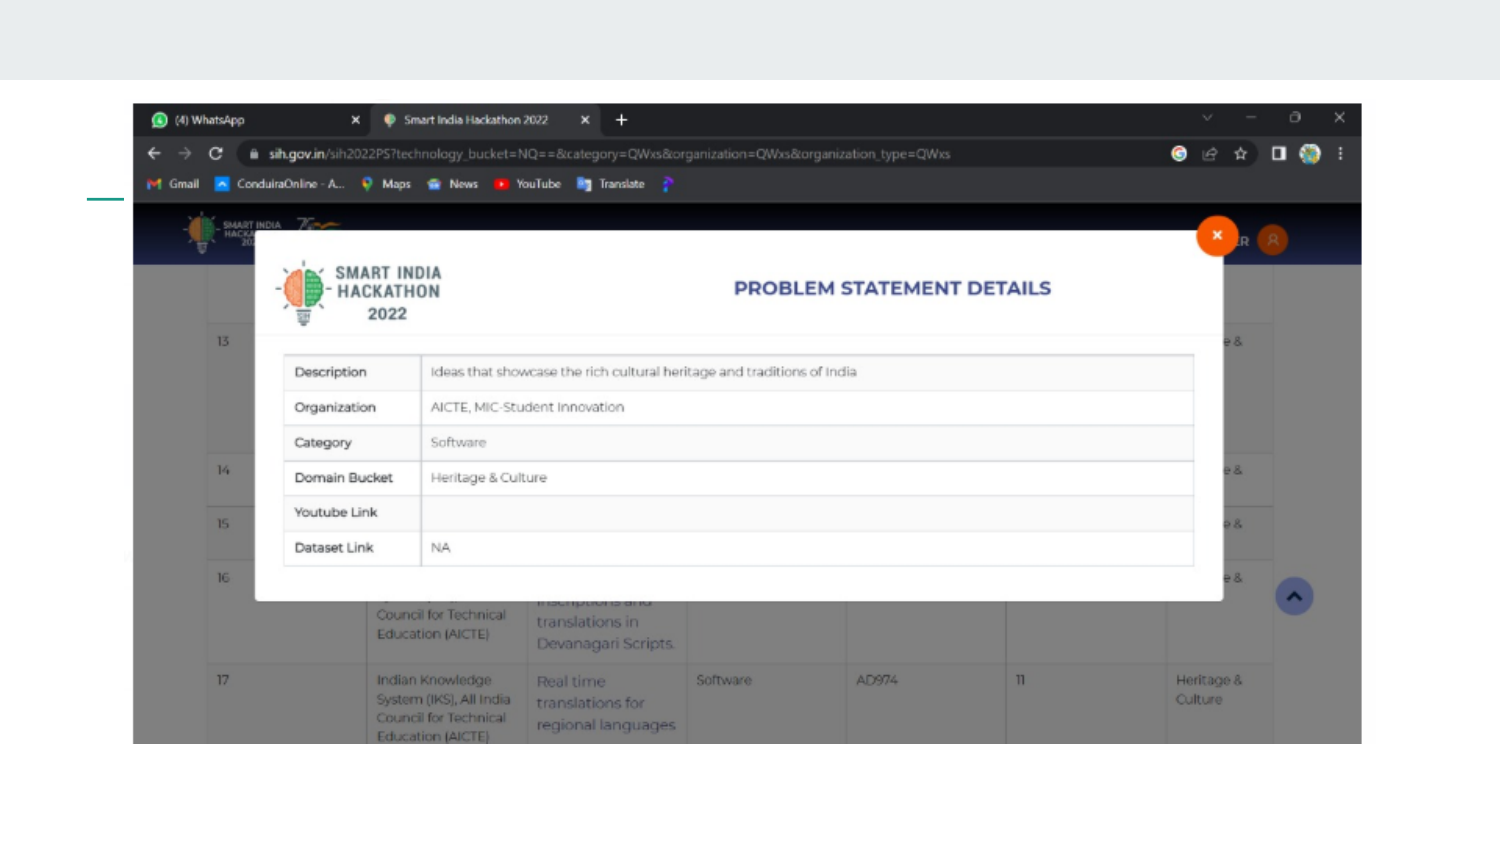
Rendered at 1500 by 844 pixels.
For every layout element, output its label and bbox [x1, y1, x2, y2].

picture [123, 99, 1377, 744]
